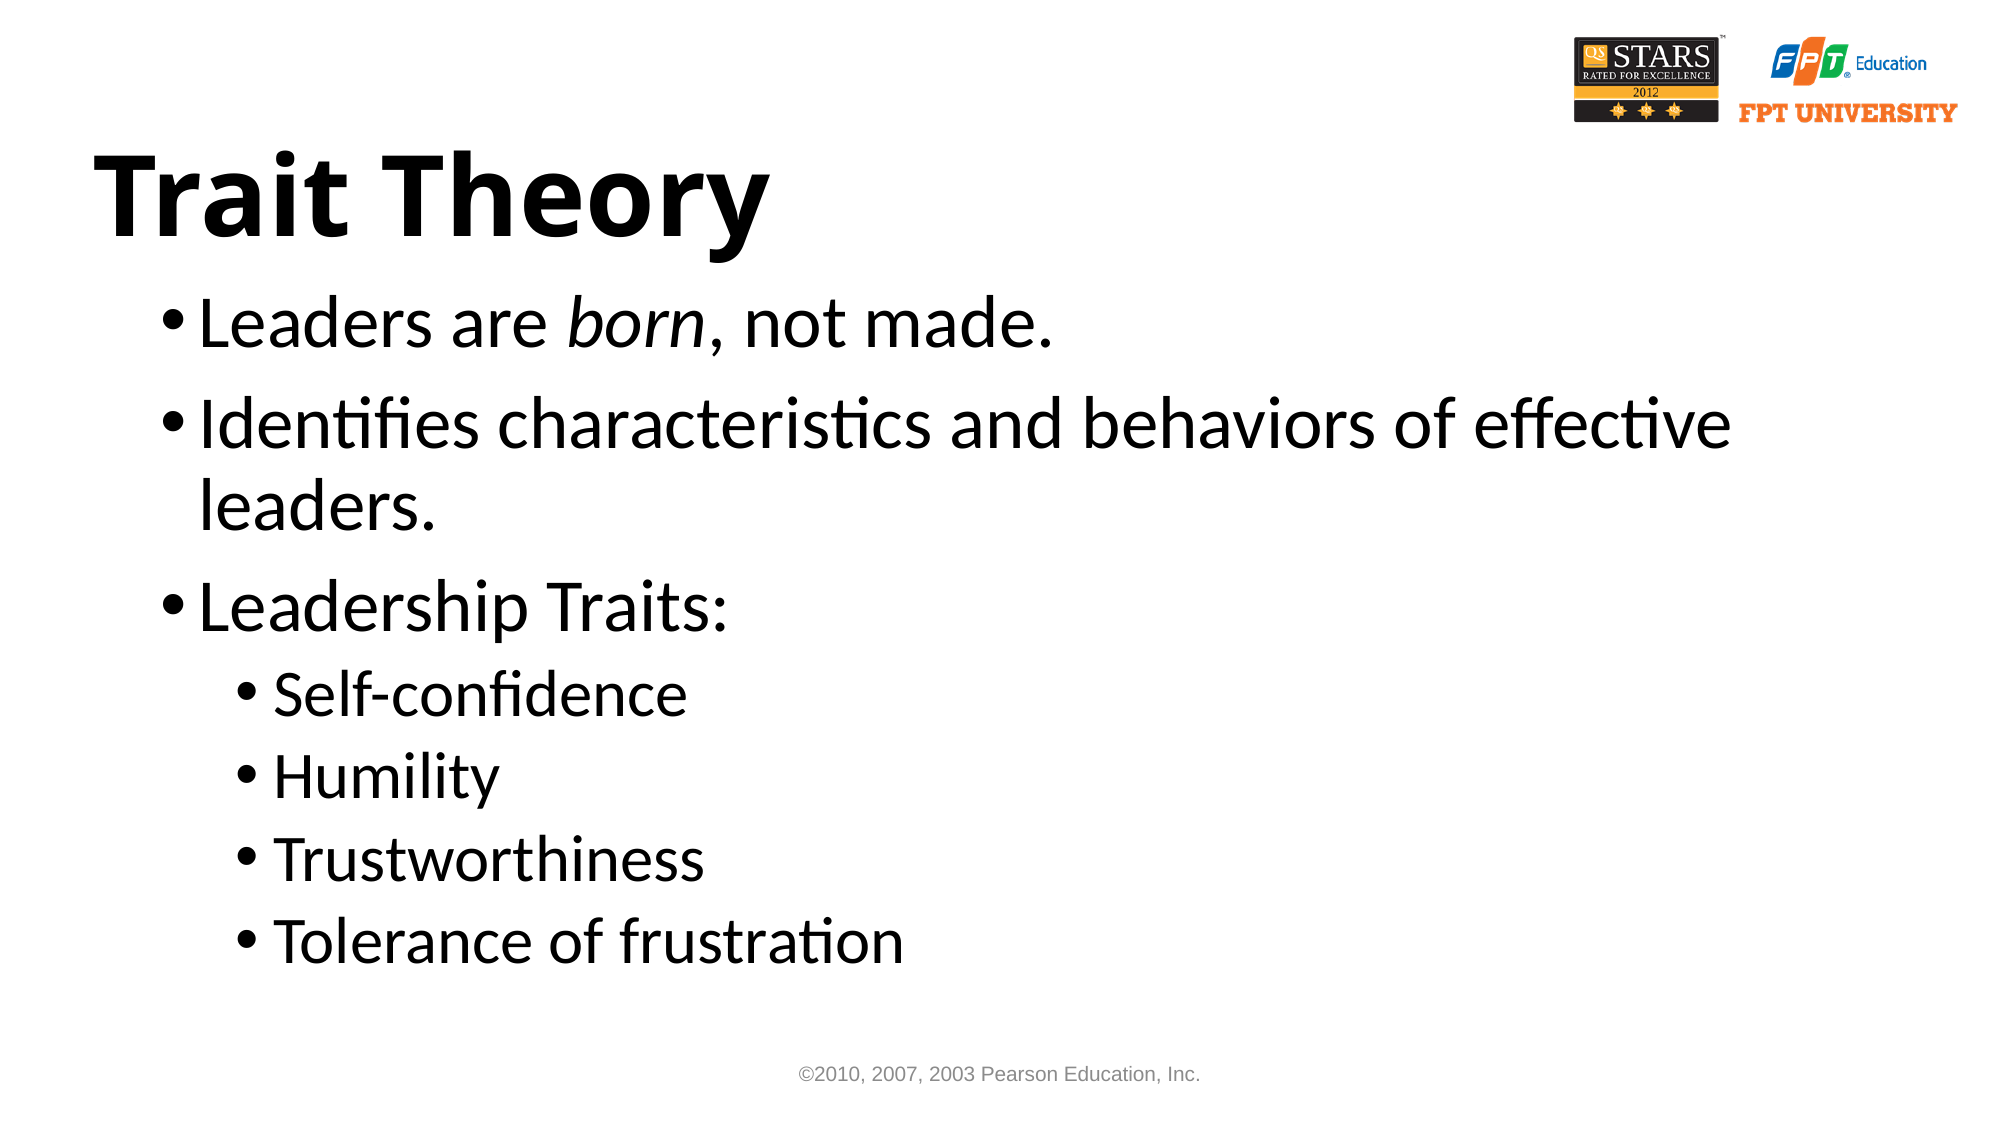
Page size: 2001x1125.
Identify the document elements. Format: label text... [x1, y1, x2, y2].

title Trait Theory [77, 125, 1428, 275]
list Leaders are born, not made. Identifies characteristics and behaviors of effective leaders. Leadership Traits: Self-confidence Humility Trustworthiness Tolerance of frustration [145, 275, 1858, 993]
picture [1565, 18, 1965, 138]
footer ©2010, 2007, 2003 Pearson Education, Inc. [662, 1042, 1338, 1103]
